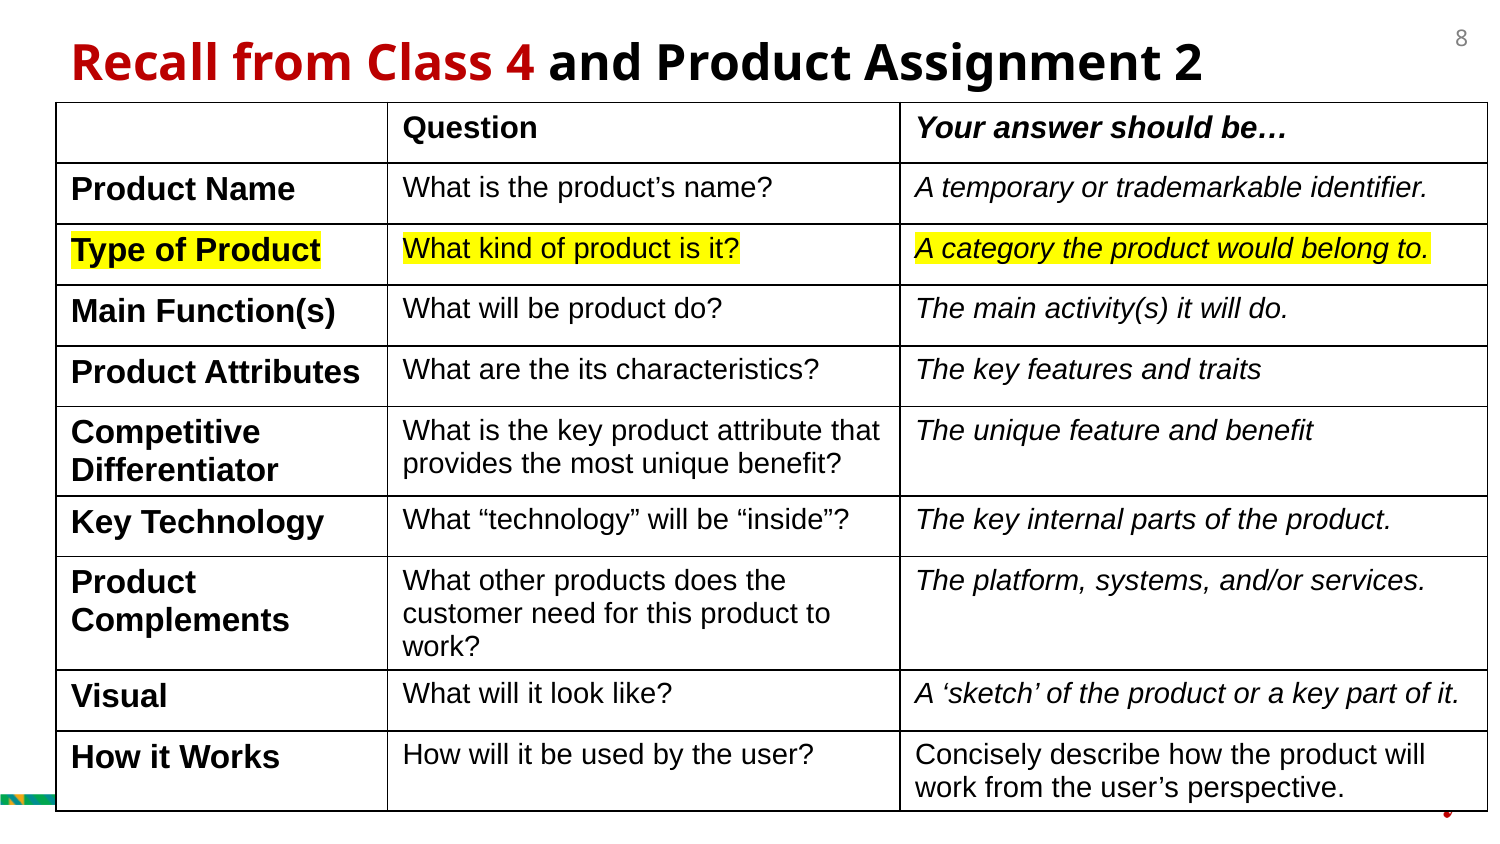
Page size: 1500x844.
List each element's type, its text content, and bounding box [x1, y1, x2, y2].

table_header [57, 103, 387, 162]
table_cell Product Name [57, 164, 387, 223]
table_cell What will be product do? [388, 286, 899, 345]
title Recall from Class 4 and Product Assignment 2 [55, 23, 1406, 102]
table_cell The platform, systems, and/or services. [901, 557, 1487, 669]
table_cell What kind of product is it? [388, 225, 899, 284]
table_cell Product Complements [57, 557, 387, 669]
table_cell How it Works [57, 732, 387, 810]
table_cell What other products does the customer need for this product to work? [388, 557, 899, 669]
table_cell Type of Product [57, 225, 387, 284]
table_cell Main Function(s) [57, 286, 387, 345]
table_cell What are the its characteristics? [388, 347, 899, 406]
table_header Question [388, 103, 899, 162]
table_cell Concisely describe how the product will work from the user’s perspective. [901, 732, 1487, 810]
table_cell The main activity(s) it will do. [901, 286, 1487, 345]
table_cell What is the product’s name? [388, 164, 899, 223]
table_cell Visual [57, 671, 387, 730]
table_cell The unique feature and benefit [901, 407, 1487, 495]
table_cell Product Attributes [57, 347, 387, 406]
table_cell A category the product would belong to. [901, 225, 1487, 284]
table_cell A ‘sketch’ of the product or a key part of it. [901, 671, 1487, 730]
table_cell How will it be used by the user? [388, 732, 899, 810]
table_cell What will it look like? [388, 671, 899, 730]
table_cell What is the key product attribute that provides the most unique benefit? [388, 407, 899, 495]
table_cell The key features and traits [901, 347, 1487, 406]
table_cell Key Technology [57, 497, 387, 556]
table_cell The key internal parts of the product. [901, 497, 1487, 556]
picture [1, 795, 55, 805]
table_cell What “technology” will be “inside”? [388, 497, 899, 556]
table_header Your answer should be… [901, 103, 1487, 162]
table_cell A temporary or trademarkable identifier. [901, 164, 1487, 223]
picture [1275, 812, 1465, 818]
table_cell Competitive Differentiator [57, 407, 387, 495]
